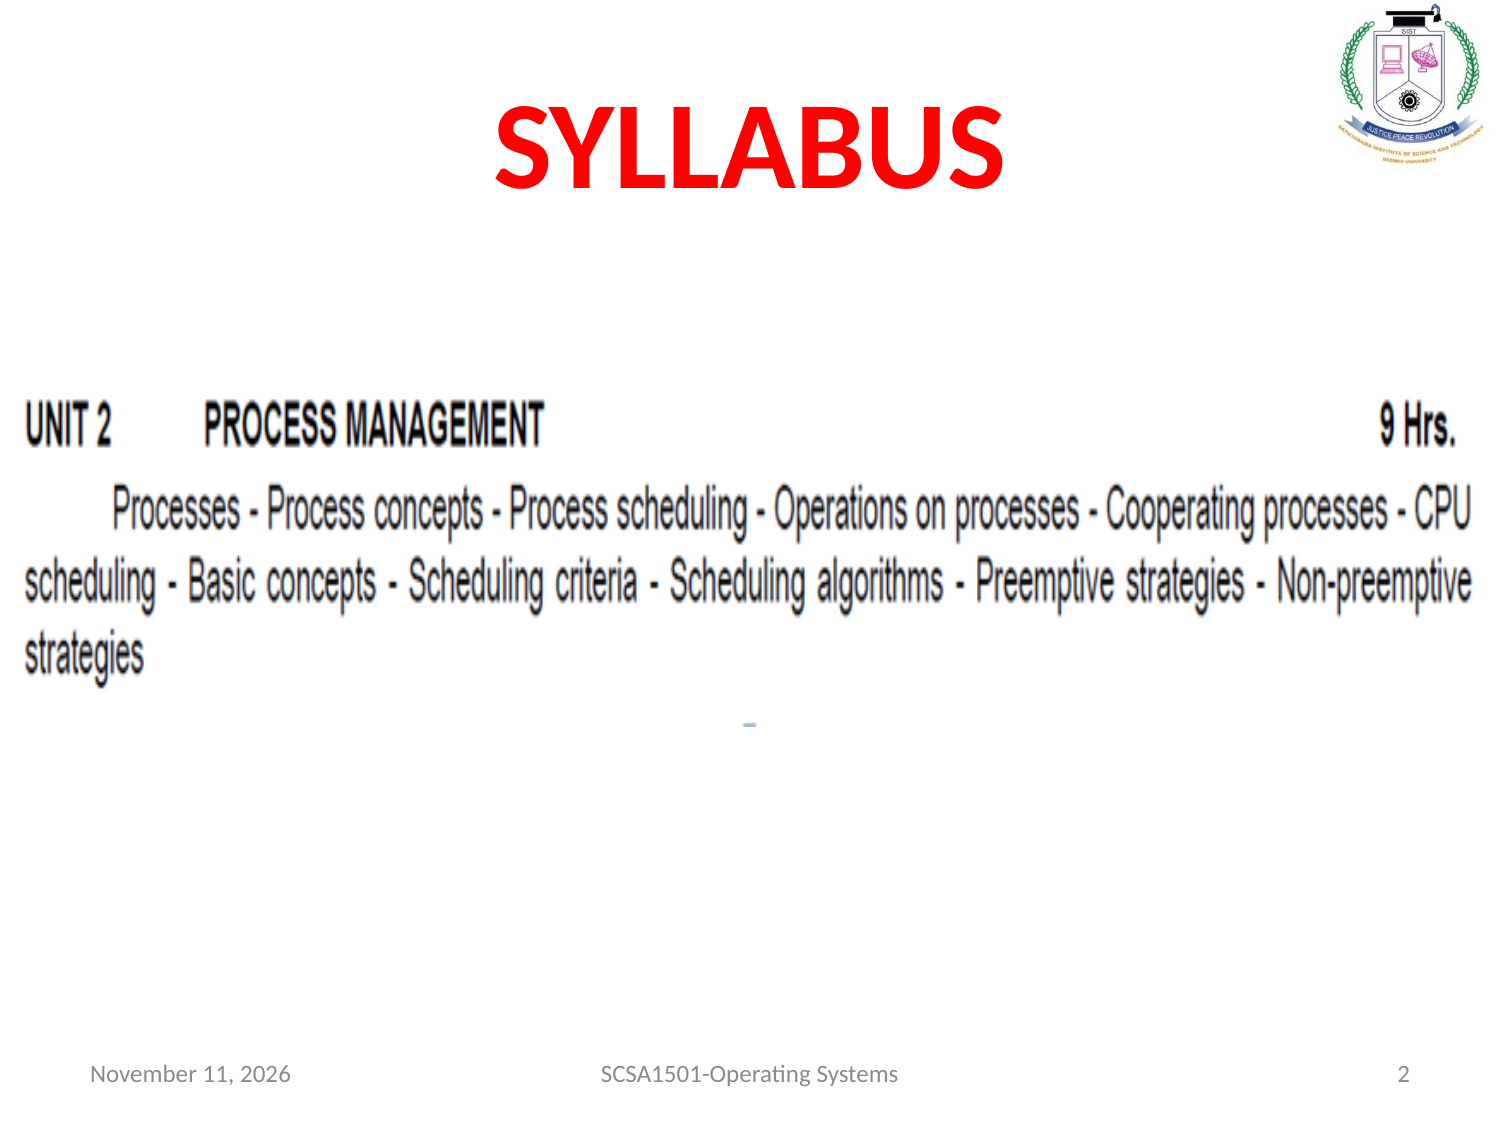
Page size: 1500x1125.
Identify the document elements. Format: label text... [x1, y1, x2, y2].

footer SCSA1501-Operating Systems [512, 1042, 988, 1103]
title SYLLABUS [75, 45, 1425, 233]
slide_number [75, 1042, 425, 1103]
slide_number 2 [1074, 1042, 1425, 1103]
picture [1320, 0, 1500, 180]
picture [0, 351, 1500, 727]
